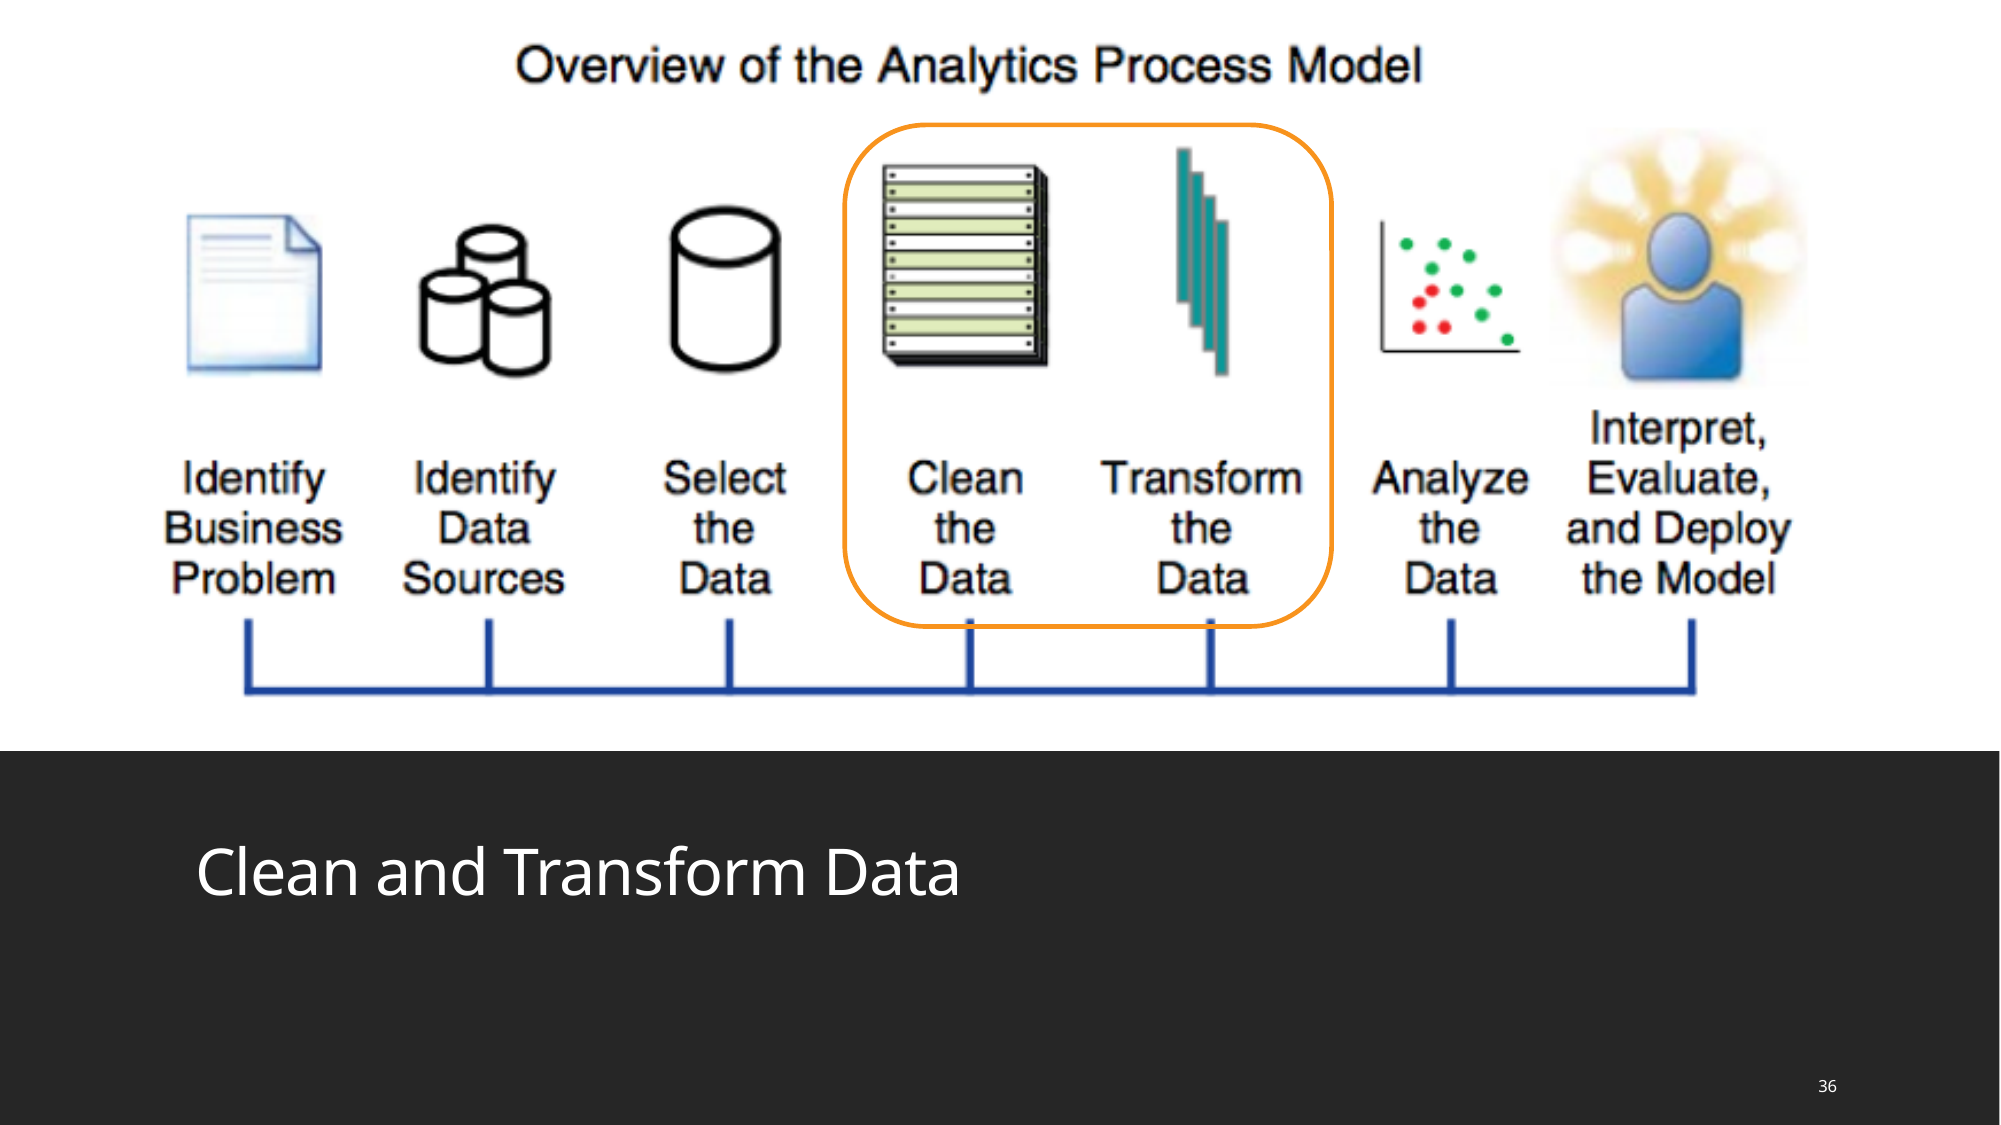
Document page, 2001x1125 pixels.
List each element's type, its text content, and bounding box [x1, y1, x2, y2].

picture [58, 6, 1932, 698]
title Clean and Transform Data [180, 787, 1839, 910]
slide_number 36 [1803, 1057, 1932, 1118]
